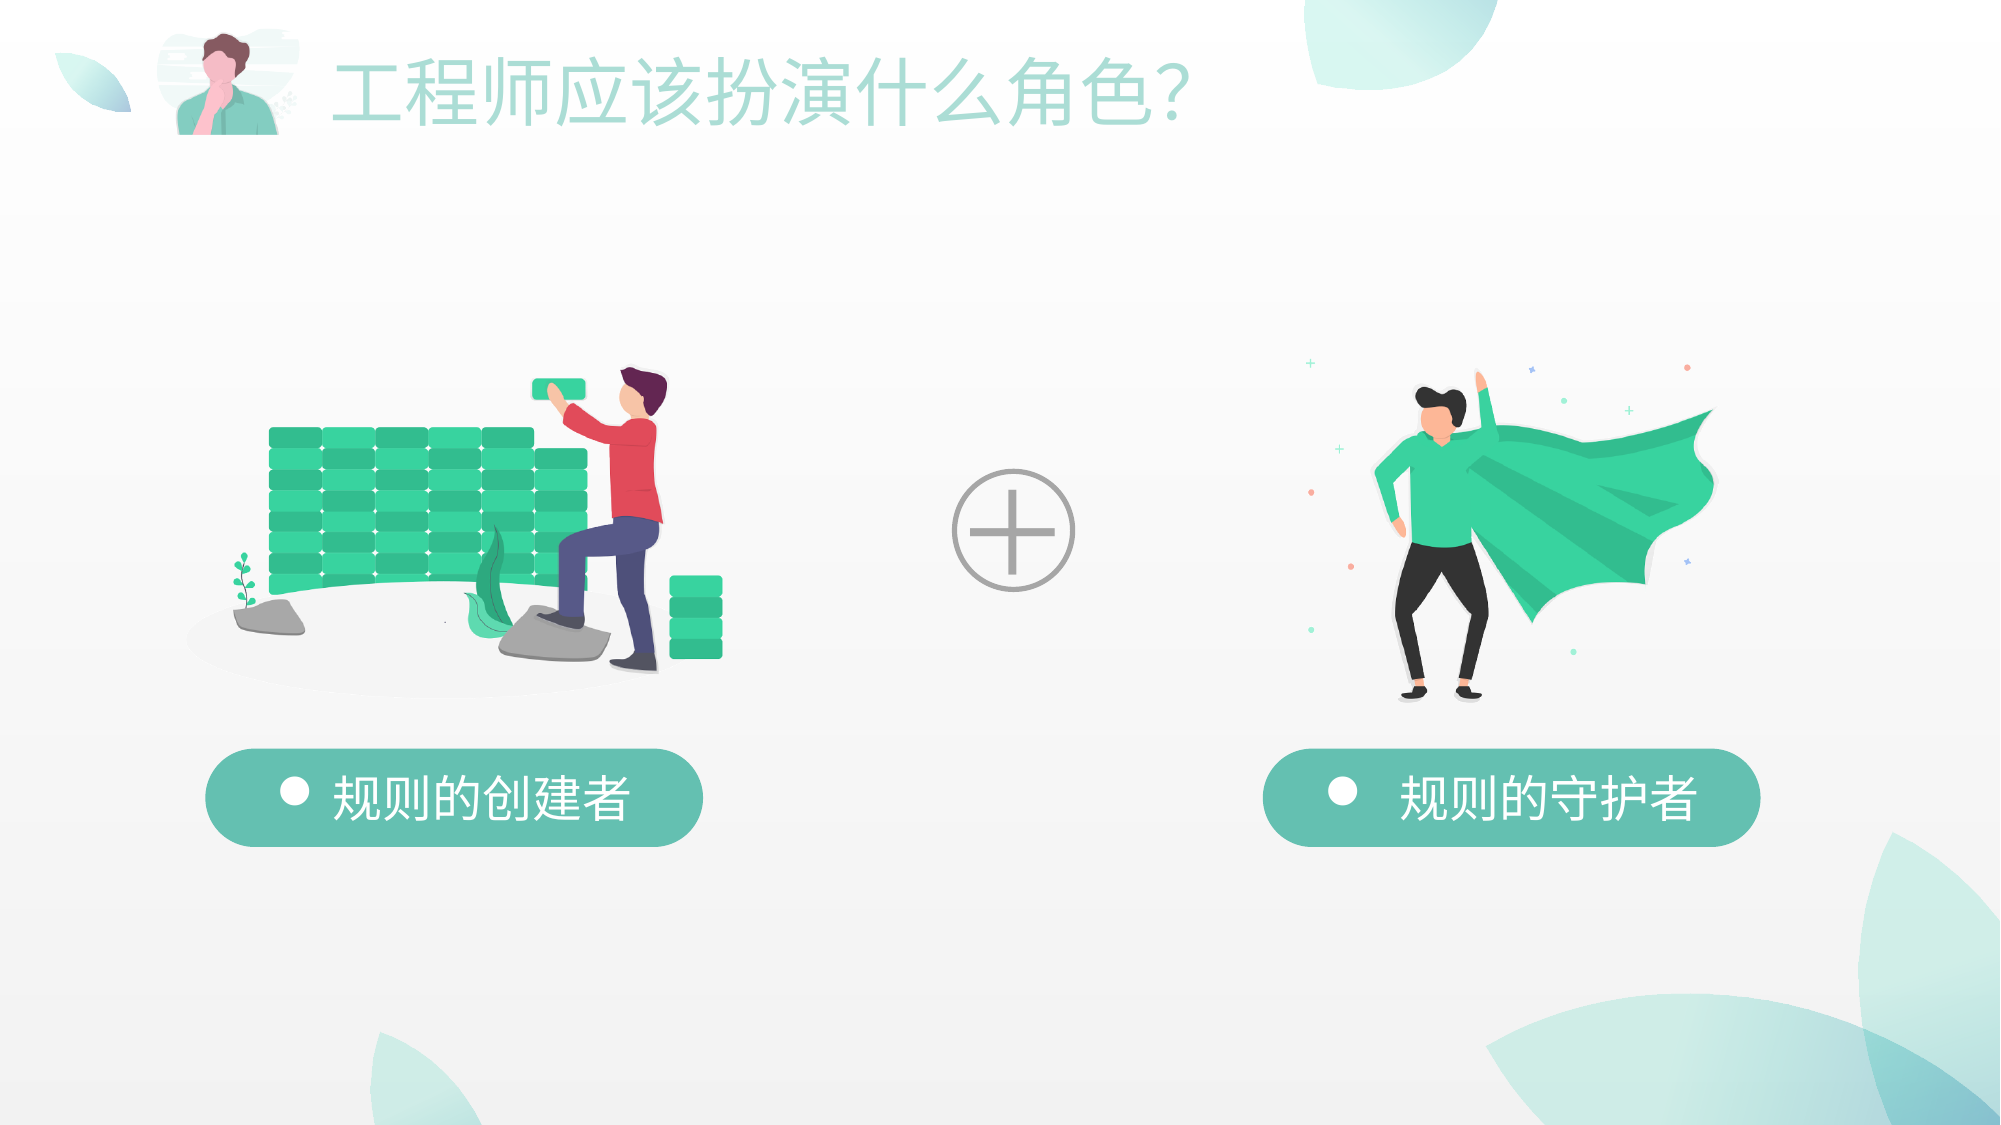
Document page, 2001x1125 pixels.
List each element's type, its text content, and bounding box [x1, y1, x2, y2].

text_box [1303, 0, 1498, 91]
text_box [54, 51, 132, 113]
text_box 工程师应该扮演什么角色？ [315, 38, 1357, 144]
text_box [1857, 830, 2000, 1125]
text_box [1484, 992, 1889, 1125]
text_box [939, 322, 1773, 847]
text_box [369, 1030, 483, 1125]
picture [141, 18, 315, 145]
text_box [124, 322, 784, 847]
